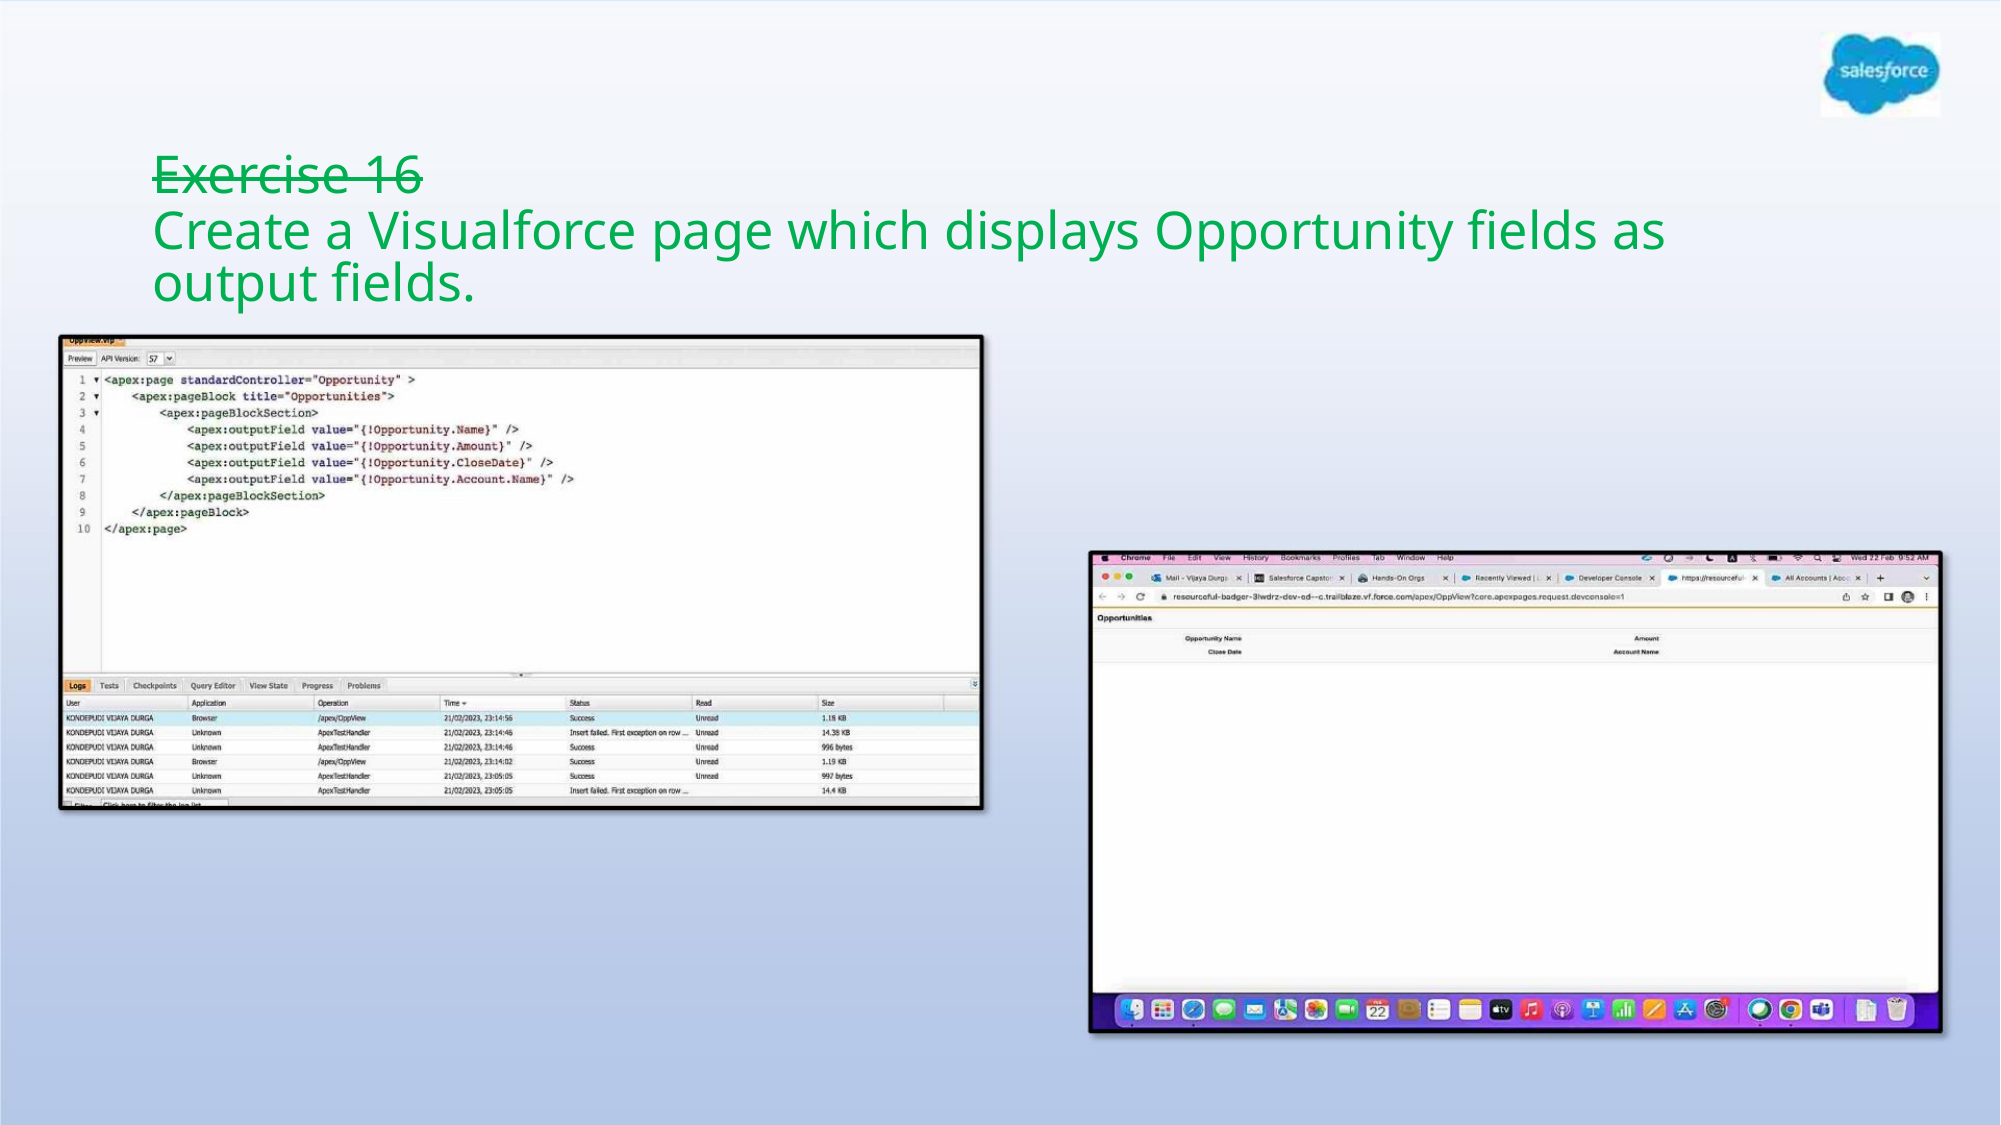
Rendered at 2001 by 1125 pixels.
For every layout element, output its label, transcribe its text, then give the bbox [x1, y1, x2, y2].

text_box Exercise 16 Create a Visualforce page which displays Opportunity fields as output fields. [152, 151, 1759, 312]
text_box [0, 0, 2000, 1125]
